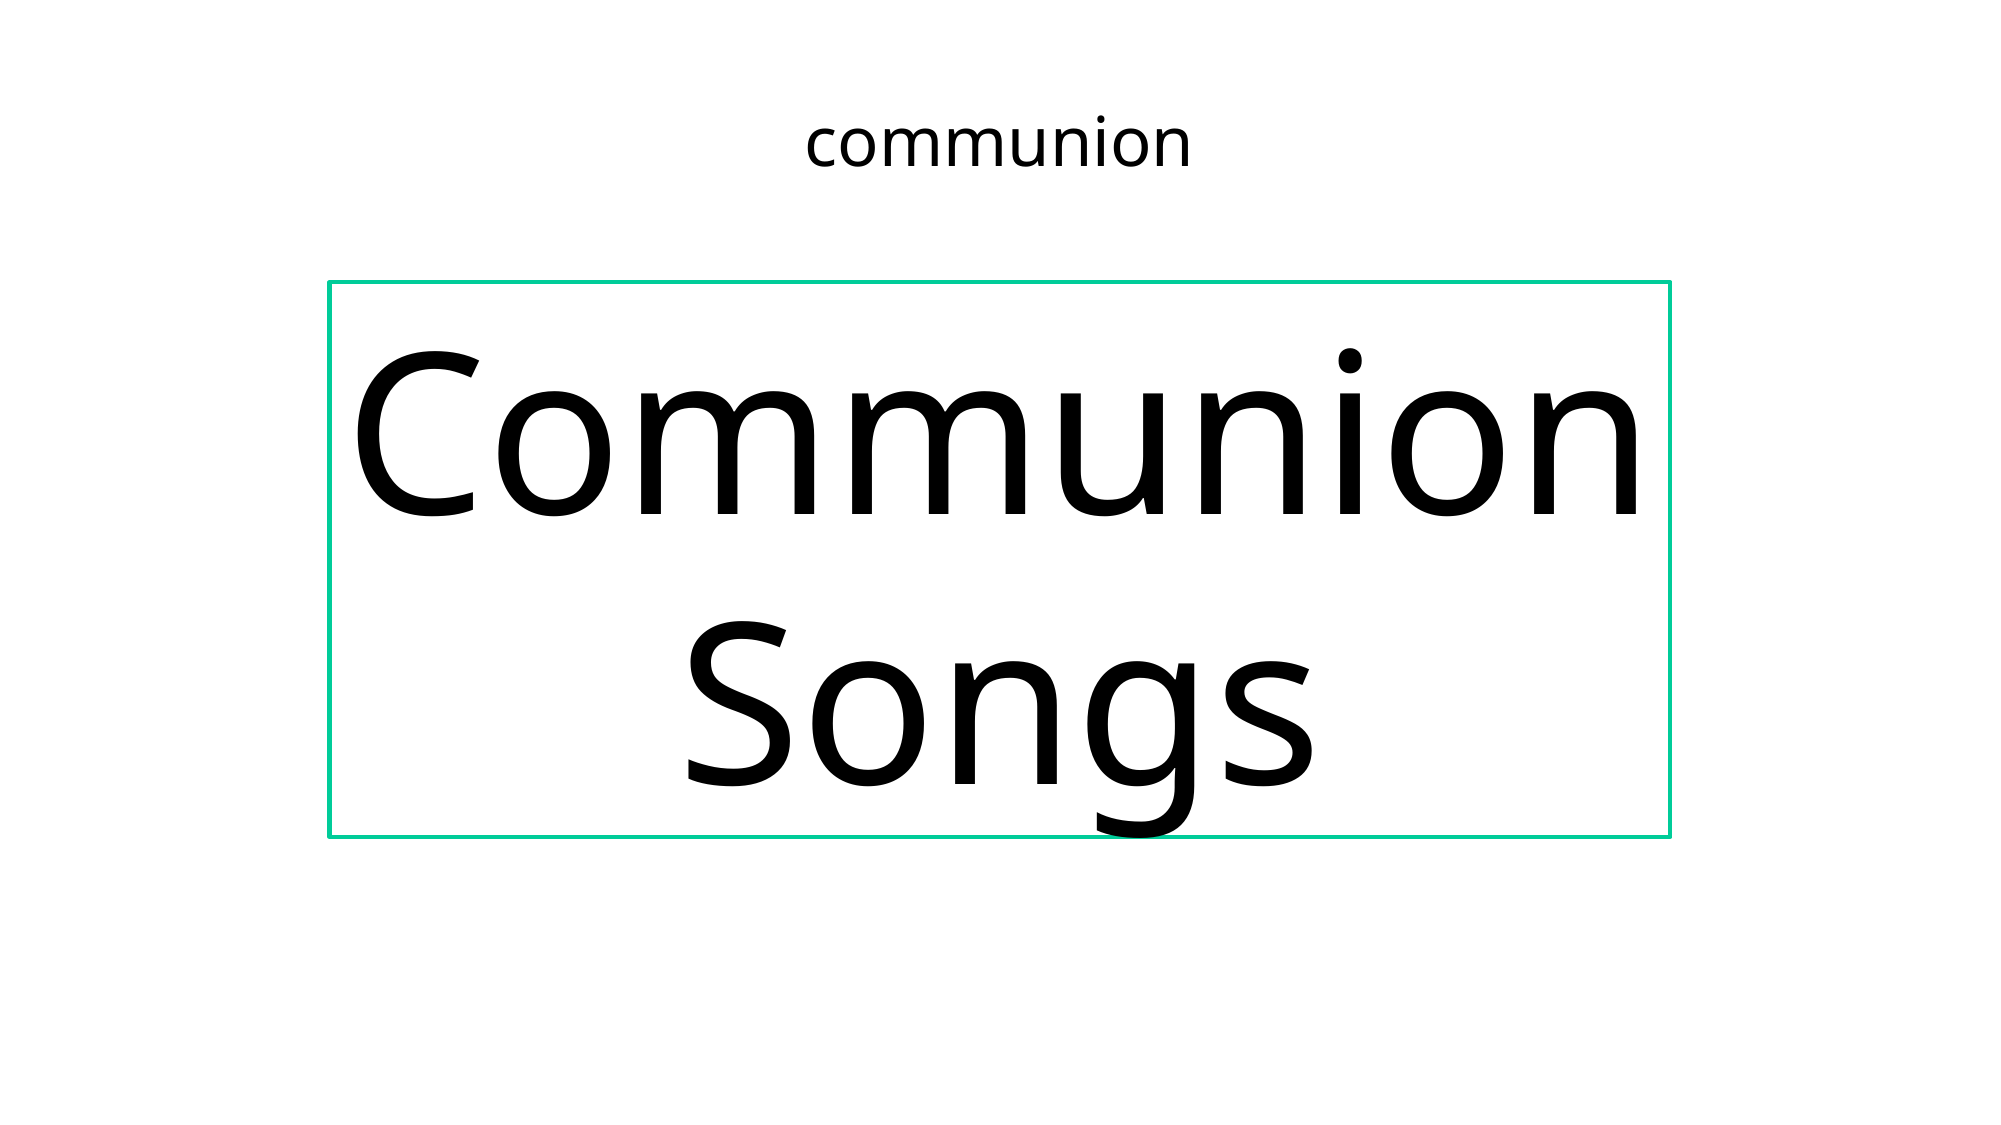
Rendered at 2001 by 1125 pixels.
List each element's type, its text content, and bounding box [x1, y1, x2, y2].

title communion [99, 14, 1901, 263]
text_box Communion Songs [329, 282, 1671, 837]
